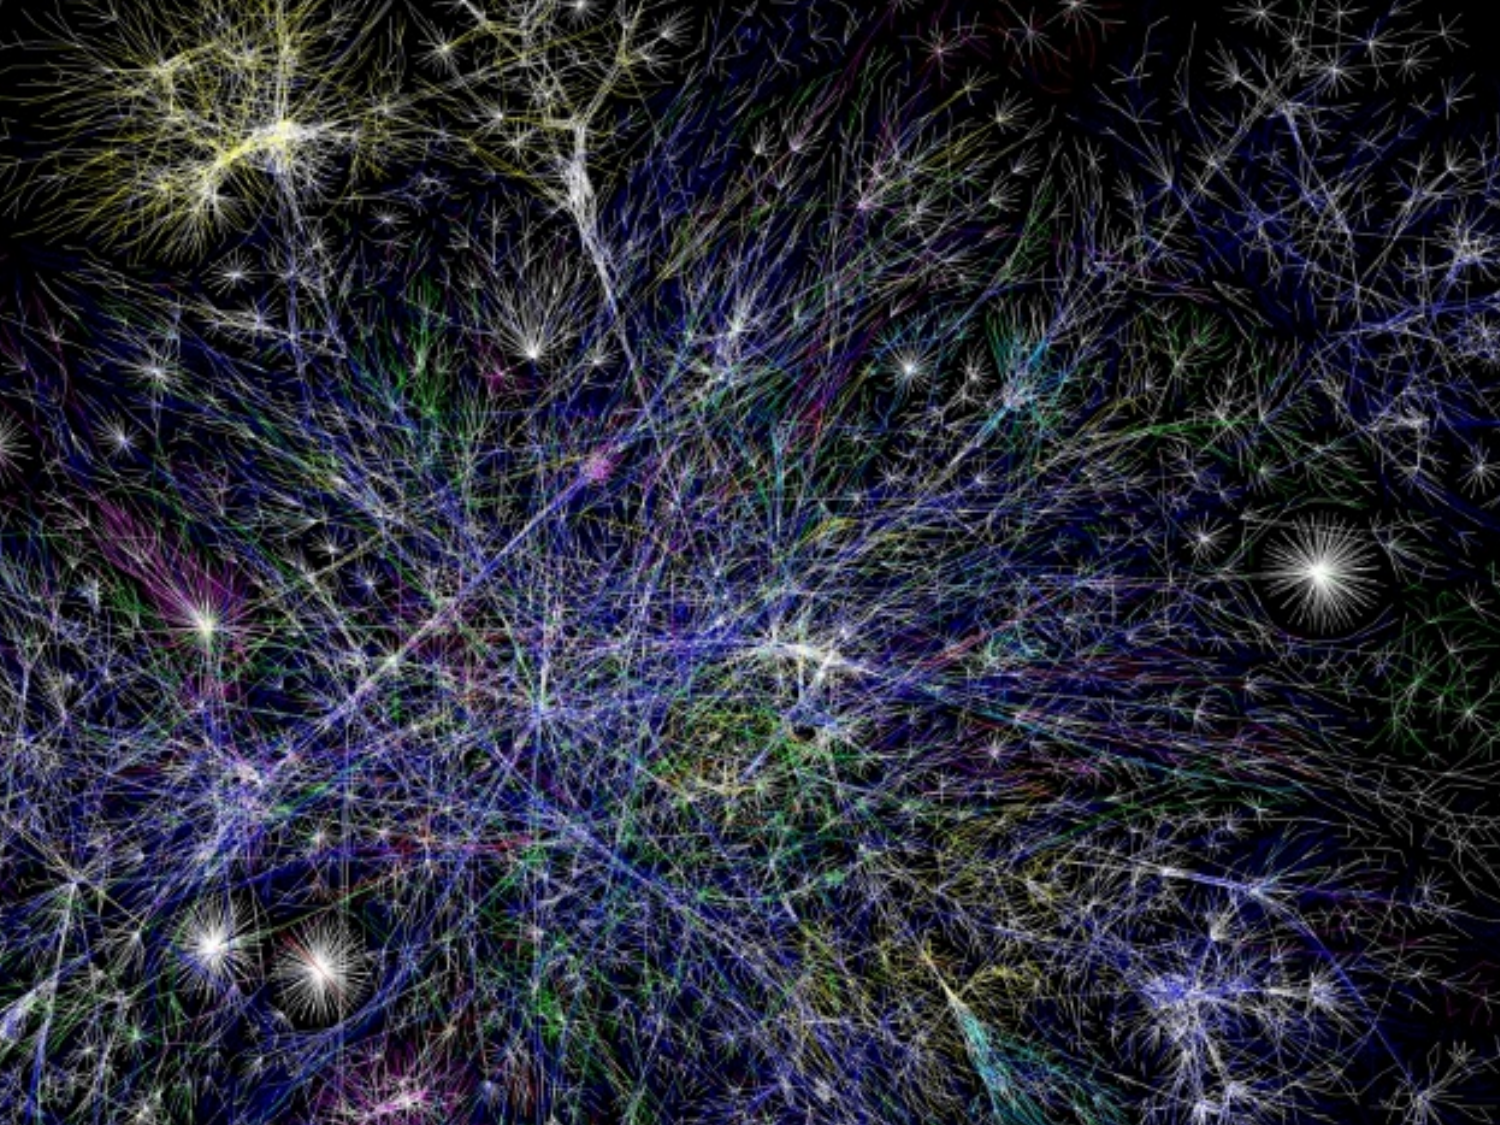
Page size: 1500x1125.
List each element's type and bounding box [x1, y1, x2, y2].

list [0, 0, 1500, 1125]
